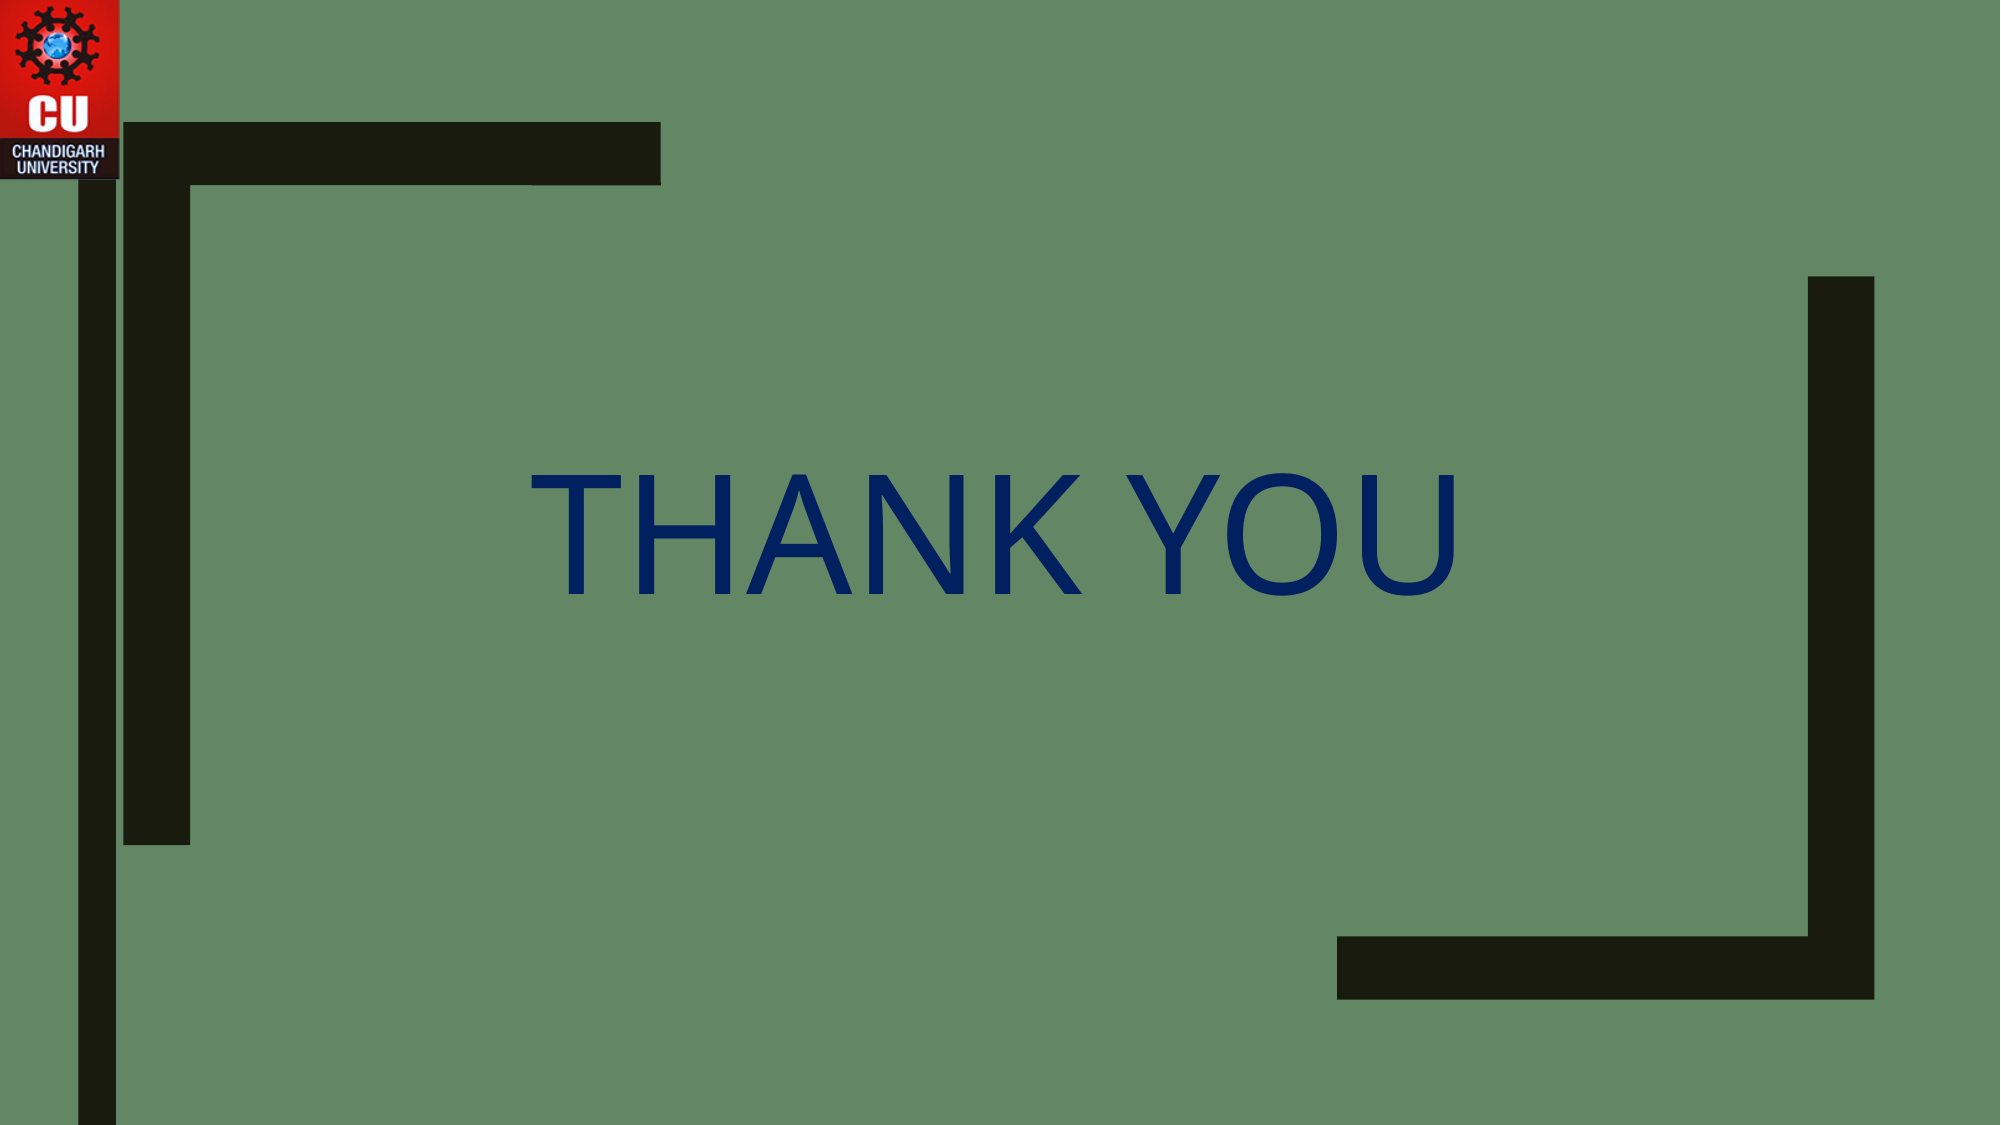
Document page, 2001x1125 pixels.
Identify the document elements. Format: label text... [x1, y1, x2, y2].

title Thank YOU [314, 293, 1686, 638]
picture [0, 0, 122, 183]
